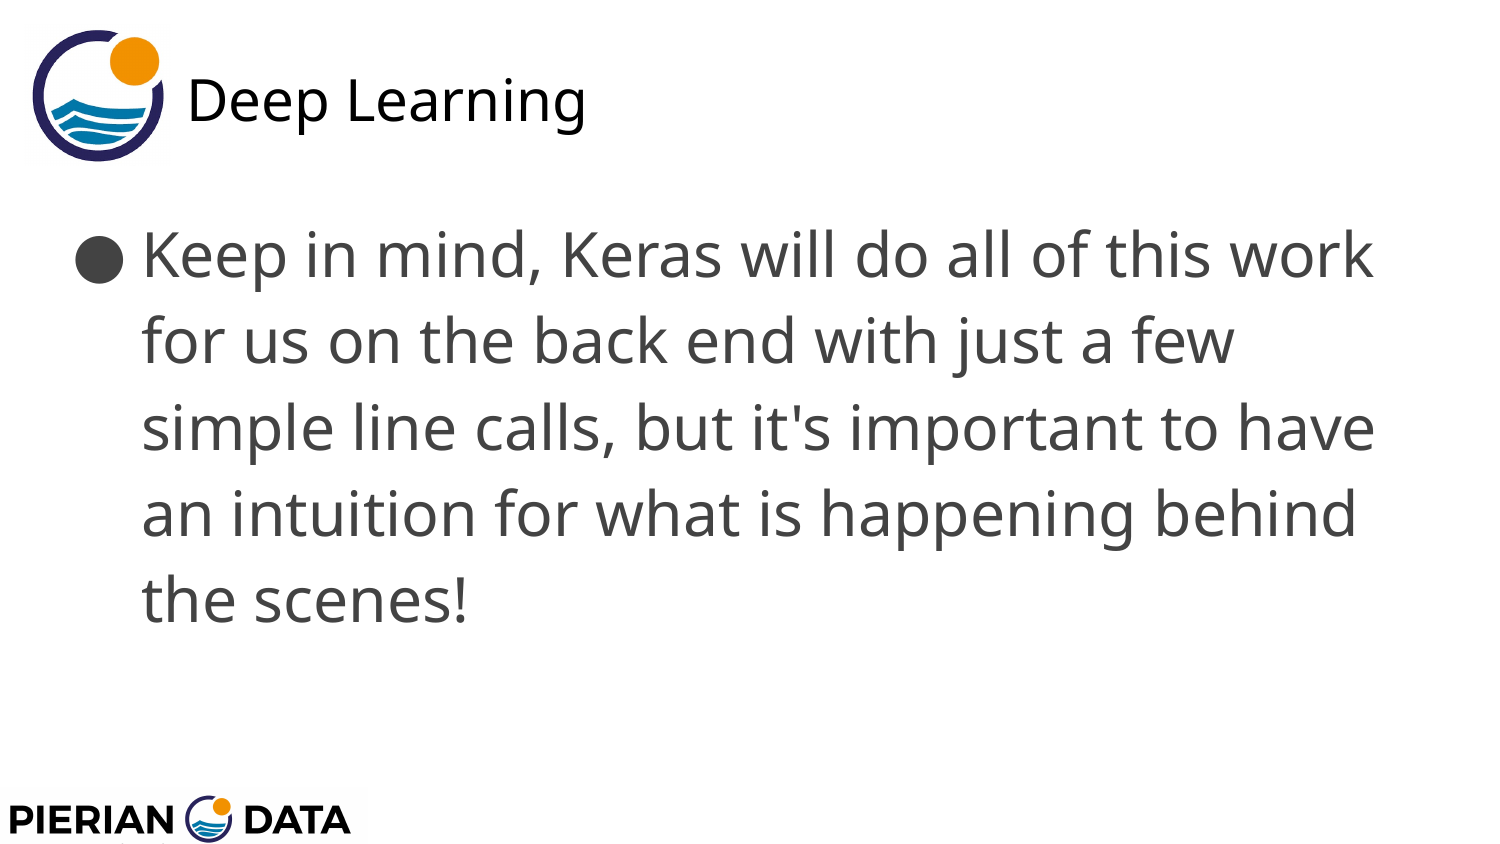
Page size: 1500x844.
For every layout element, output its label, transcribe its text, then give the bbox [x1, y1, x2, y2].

list Keep in mind, Keras will do all of this work for us on the back end with just a few simple line calls, but it's important to have an intuition for what is happening behind the scenes! [51, 189, 1449, 750]
picture [0, 787, 368, 844]
picture [24, 24, 172, 167]
title Deep Learning [176, 48, 1449, 143]
